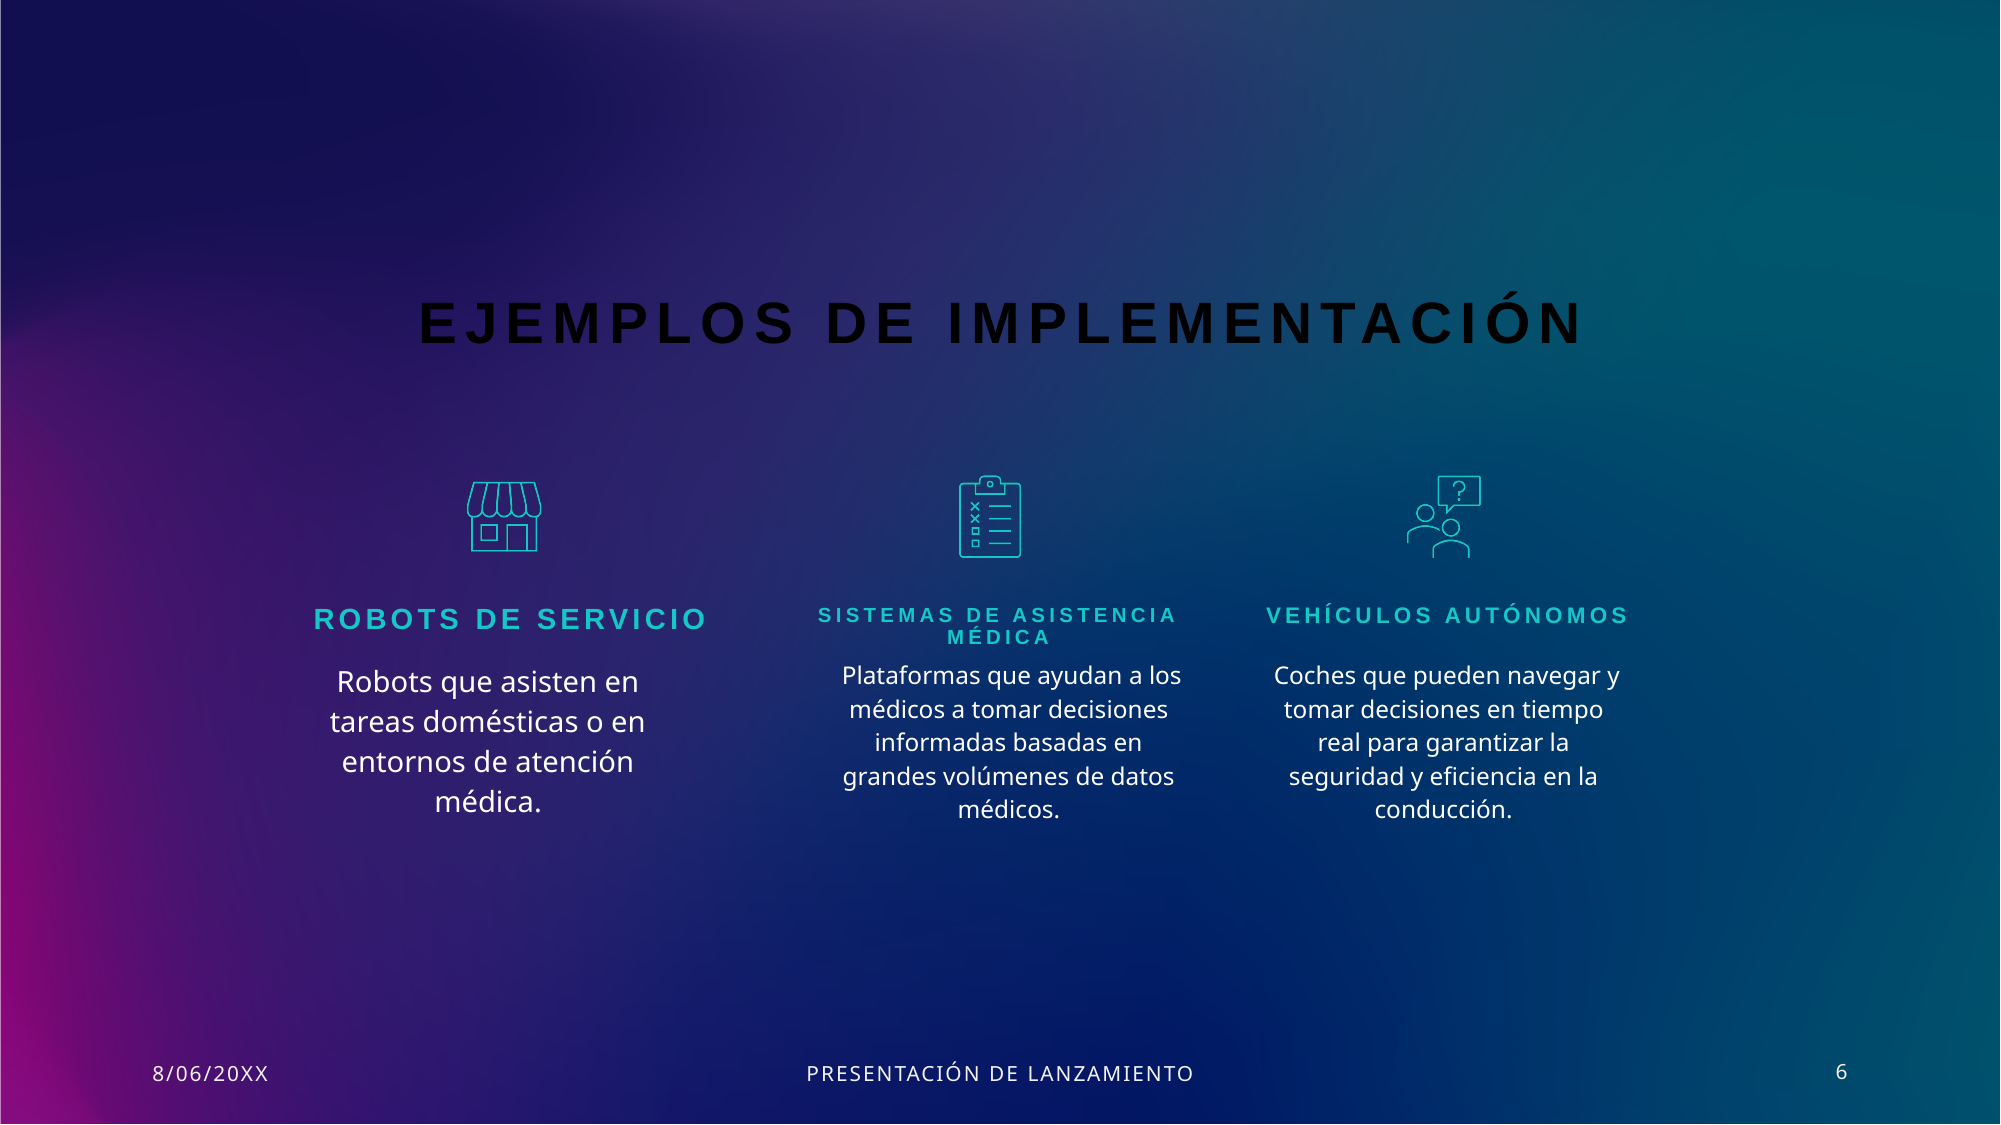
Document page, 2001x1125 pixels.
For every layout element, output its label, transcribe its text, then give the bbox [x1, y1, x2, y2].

list Vehículos Autónomos [1250, 596, 1642, 657]
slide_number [137, 1042, 588, 1103]
list Sistemas de Asistencia Médica [802, 596, 1194, 657]
footer PRESENTACIÓN DE LANZAMIENTO [662, 1042, 1338, 1103]
list Robots que asisten en tareas domésticas o en entornos de atención médica. [292, 651, 684, 836]
picture [0, 0, 1913, 1125]
title Ejemplos de Implementación [402, 181, 1598, 442]
list Robots de Servicio [199, 596, 802, 657]
list Coches que pueden navegar y tomar decisiones en tiempo real para garantizar la seguridad y eficiencia en la conducción. [1248, 648, 1640, 834]
slide_number 6 [1412, 1042, 1863, 1103]
list Plataformas que ayudan a los médicos a tomar decisiones informadas basadas en grandes volúmenes de datos médicos. [813, 648, 1205, 834]
